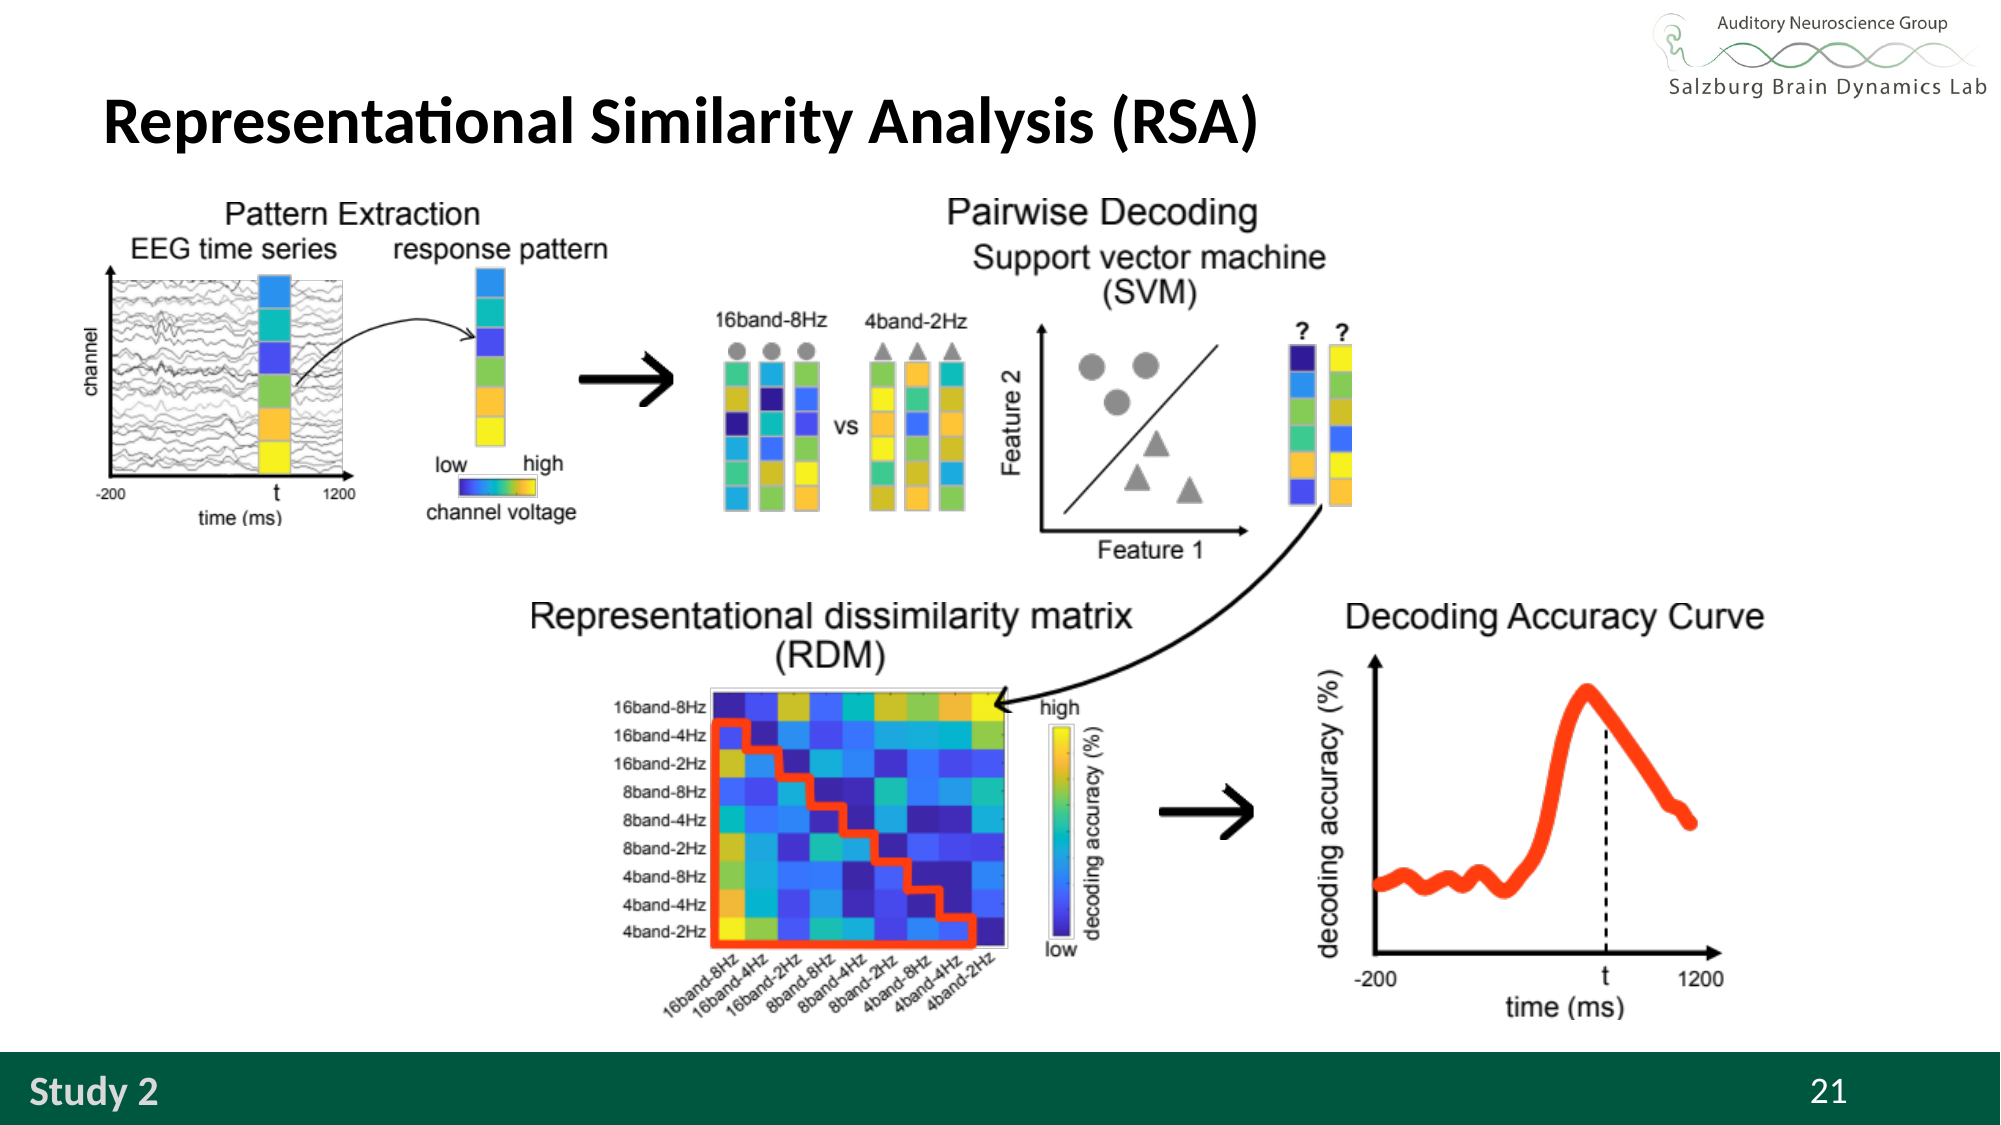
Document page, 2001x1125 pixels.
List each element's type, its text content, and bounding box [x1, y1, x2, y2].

picture [531, 198, 1768, 1020]
text_box Study 2 [14, 1056, 175, 1122]
picture [1158, 782, 1254, 840]
text_box Representational Similarity Analysis (RSA) [88, 69, 1277, 165]
picture [1648, 4, 1999, 99]
slide_number 21 [1412, 1058, 1863, 1118]
picture [83, 201, 674, 526]
